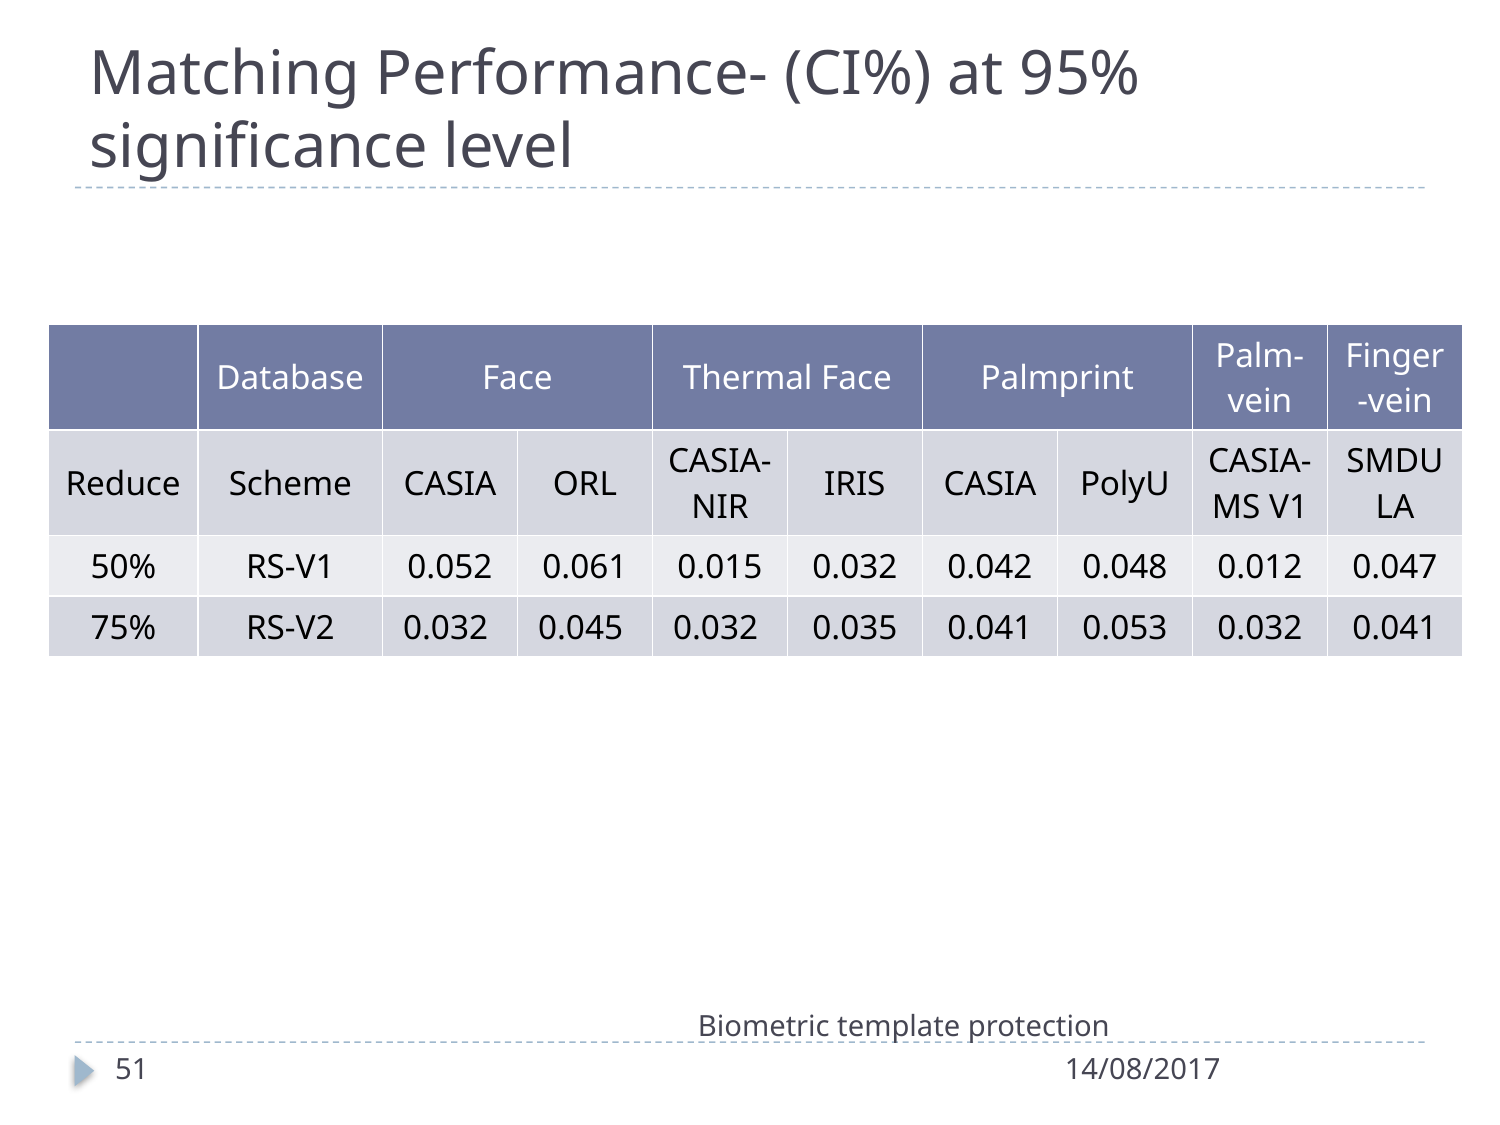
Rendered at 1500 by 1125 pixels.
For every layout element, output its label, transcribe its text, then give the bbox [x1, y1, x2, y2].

slide_number 51 [100, 1042, 426, 1103]
footer Biometric template protection [549, 999, 1125, 1060]
title Matching Performance- (CI%) at 95% significance level [75, 24, 1425, 188]
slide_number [1050, 1042, 1426, 1103]
